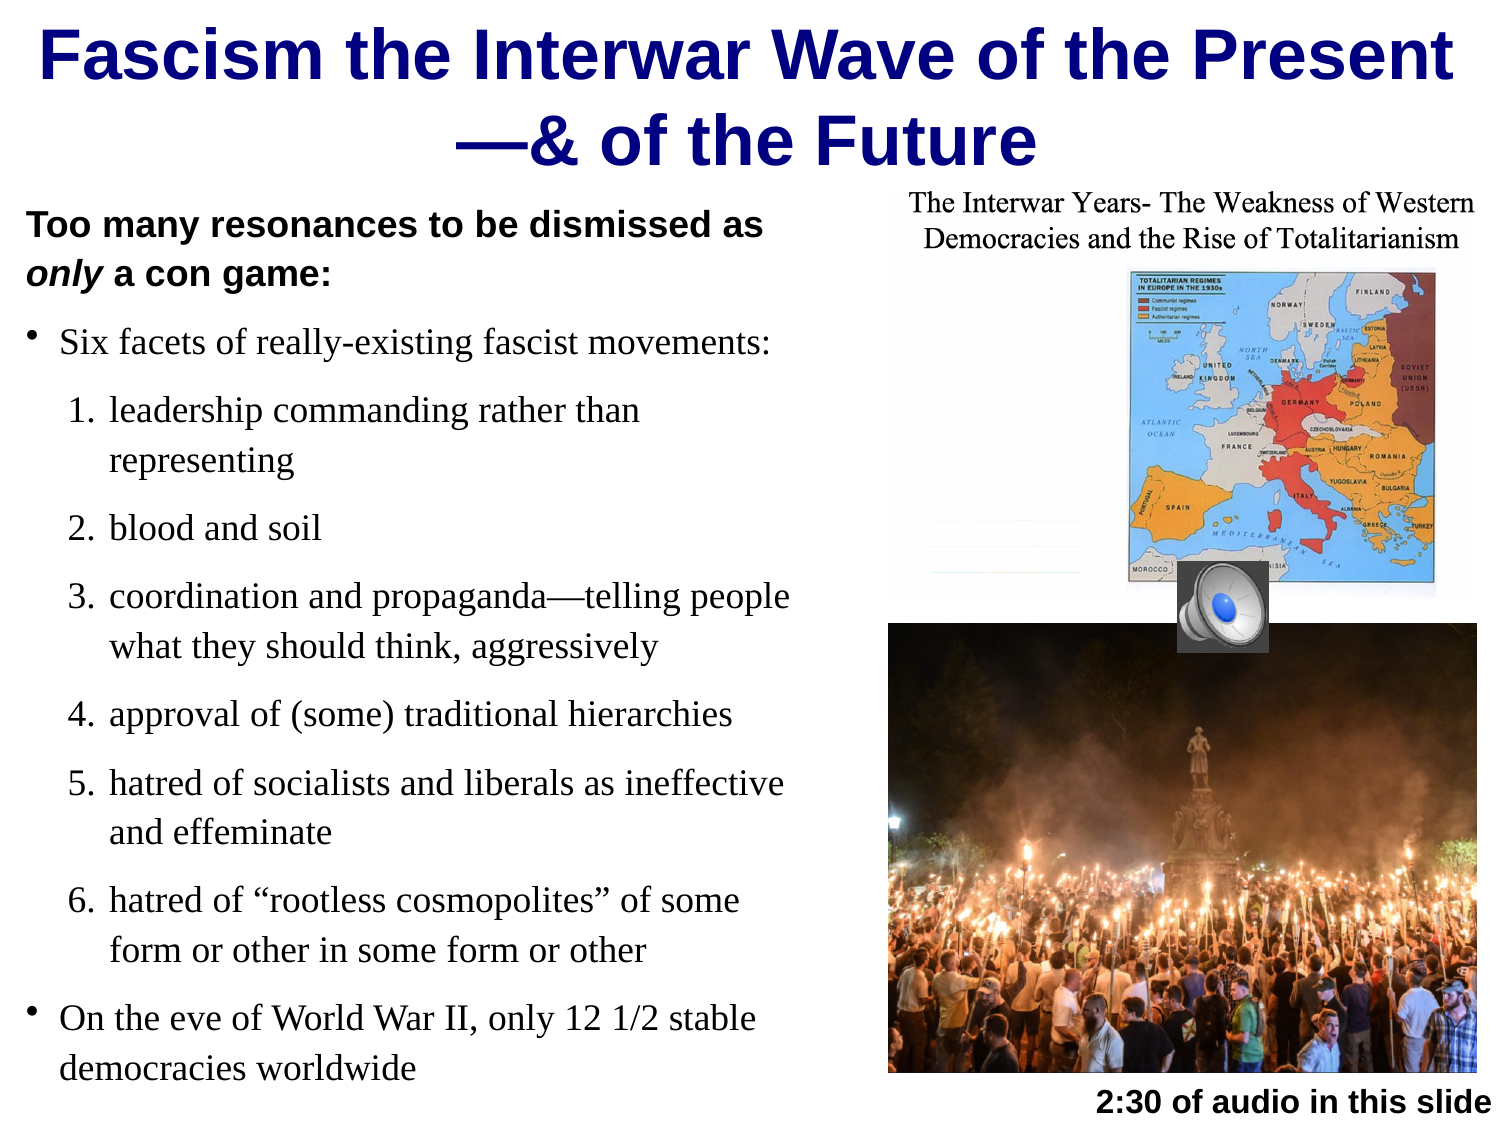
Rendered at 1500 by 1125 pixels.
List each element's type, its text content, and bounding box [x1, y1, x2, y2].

text_box 2:30 of audio in this slide [652, 1072, 1500, 1125]
picture [888, 187, 1477, 1074]
title Fascism the Interwar Wave of the Present—& of the Future [17, 0, 1478, 188]
text_box Too many resonances to be dismissed as only a con game: Six facets of really-existing fascist movements: leadership commanding rather than representing blood and soil coordination and propaganda—telling people what they should think, aggressively approval of (some) traditional hierarchies hatred of socialists and liberals as ineffective and effeminate hatred of “rootless cosmopolites” of some form or other in some form or other On the eve of World War II, only 12 1/2 stable democracies worldwide [18, 188, 828, 1073]
